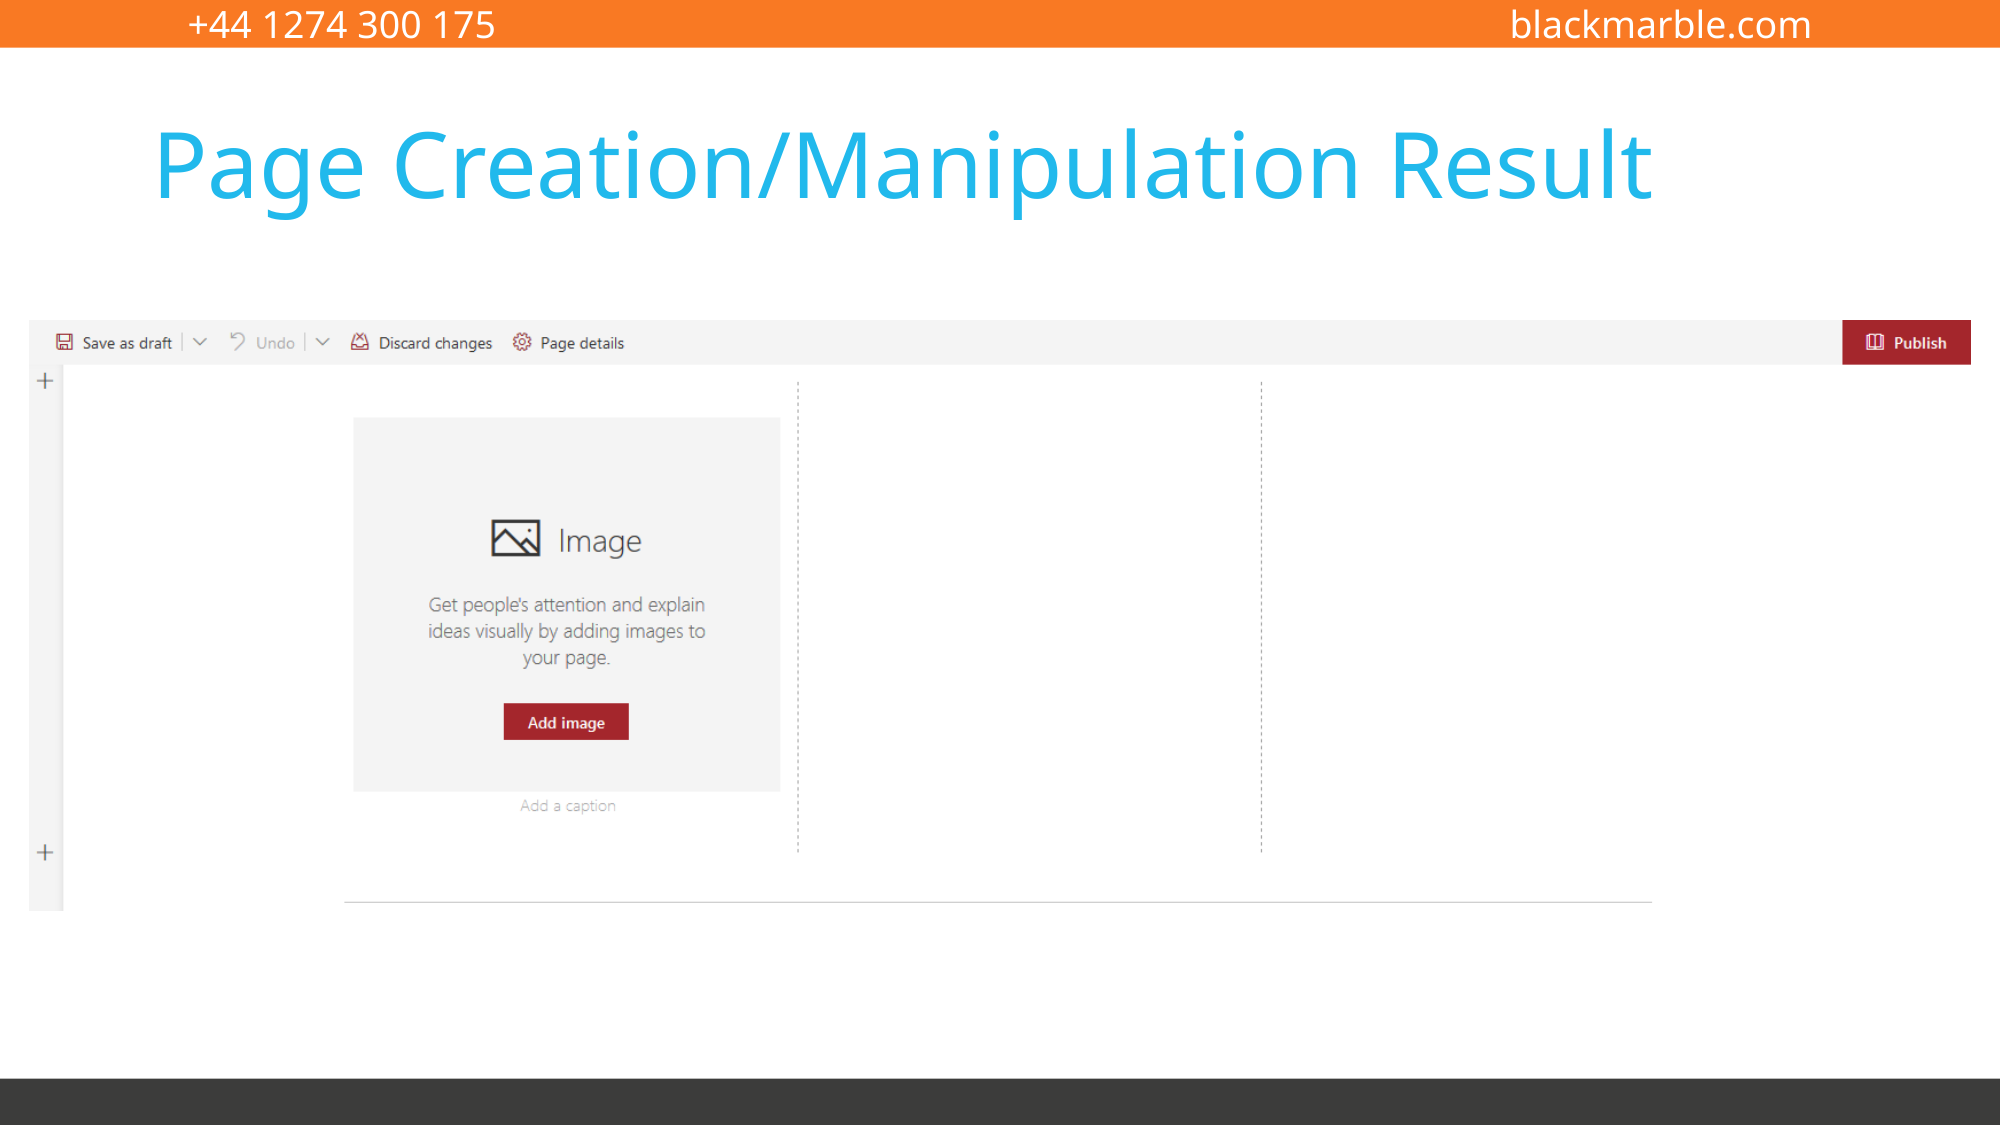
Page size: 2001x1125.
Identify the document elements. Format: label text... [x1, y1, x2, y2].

picture [29, 320, 1971, 911]
title Page Creation/Manipulation Result [137, 59, 1863, 278]
